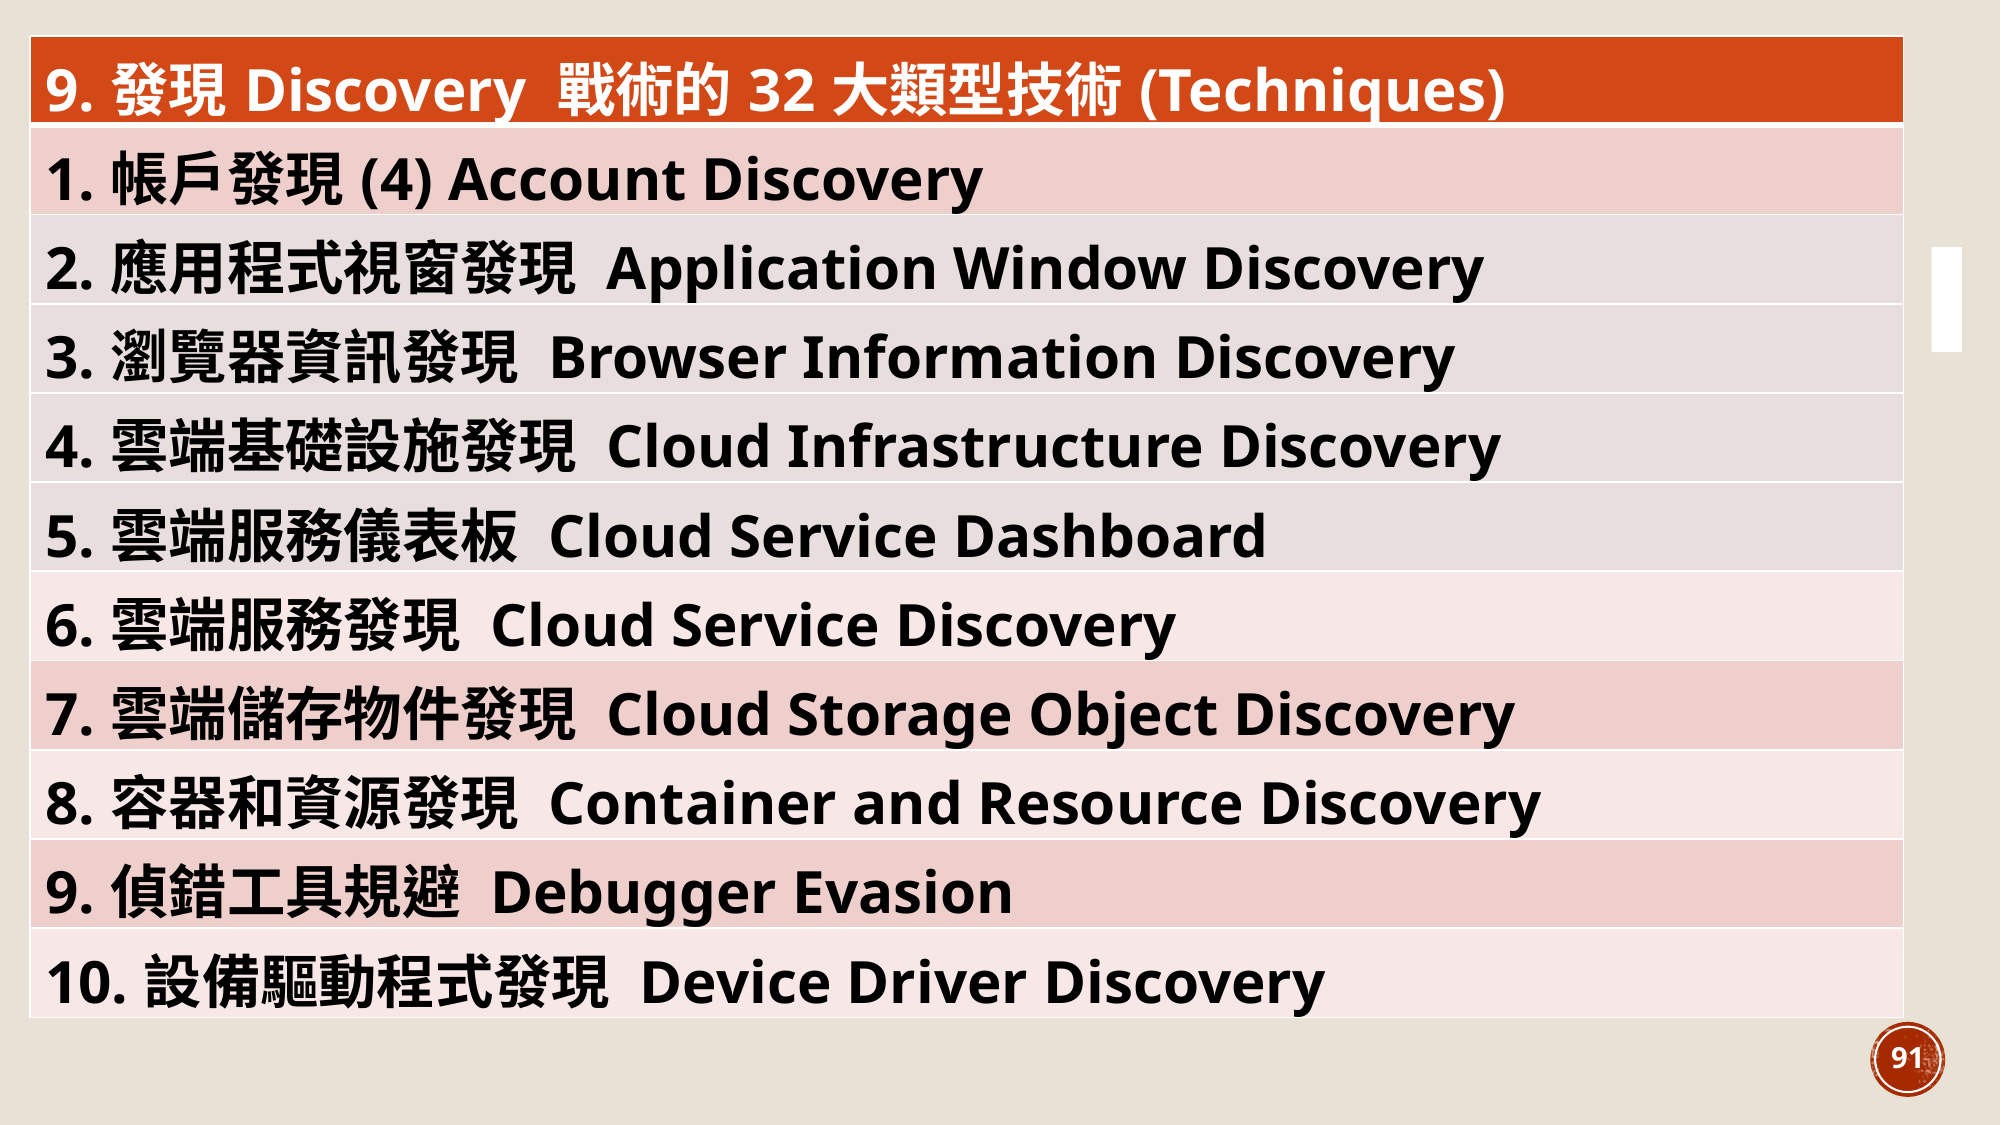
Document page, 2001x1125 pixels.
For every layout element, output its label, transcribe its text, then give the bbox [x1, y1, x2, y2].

table_cell 3.瀏覽器資訊發現 Browser Information Discovery [31, 305, 1903, 392]
table_cell Mafalda [1884, 1089, 1931, 1097]
table_cell 8.容器和資源發現 Container and Resource Discovery [1065, 751, 1903, 838]
table_cell 8.容器和資源發現 Container and Resource Discovery [31, 751, 1034, 838]
text_box [1931, 247, 1962, 353]
table_cell 7.雲端儲存物件發現 Cloud Storage Object Discovery [31, 661, 1903, 749]
text_box [1034, 737, 1065, 843]
table_header 9.發現Discovery 戰術的32大類型技術(Techniques) [31, 37, 1903, 122]
table_cell 5.雲端服務儀表板 Cloud Service Dashboard [31, 483, 1903, 570]
slide_number 91 [1855, 1028, 1961, 1089]
text_box [600, 976, 608, 1037]
table_cell 2.應用程式視窗發現 Application Window Discovery [31, 215, 1903, 303]
table_cell 10.設備驅動程式發現 Device Driver Discovery [31, 929, 1903, 1017]
table_cell 9.偵錯工具規避 Debugger Evasion [31, 840, 1903, 927]
table_cell Mafalda [1891, 1021, 1929, 1028]
table_cell 1.帳戶發現(4) Account Discovery [31, 128, 1903, 214]
table_cell 6.雲端服務發現 Cloud Service Discovery [31, 572, 1903, 660]
table_cell 4.雲端基礎設施發現 Cloud Infrastructure Discovery [31, 394, 1903, 481]
